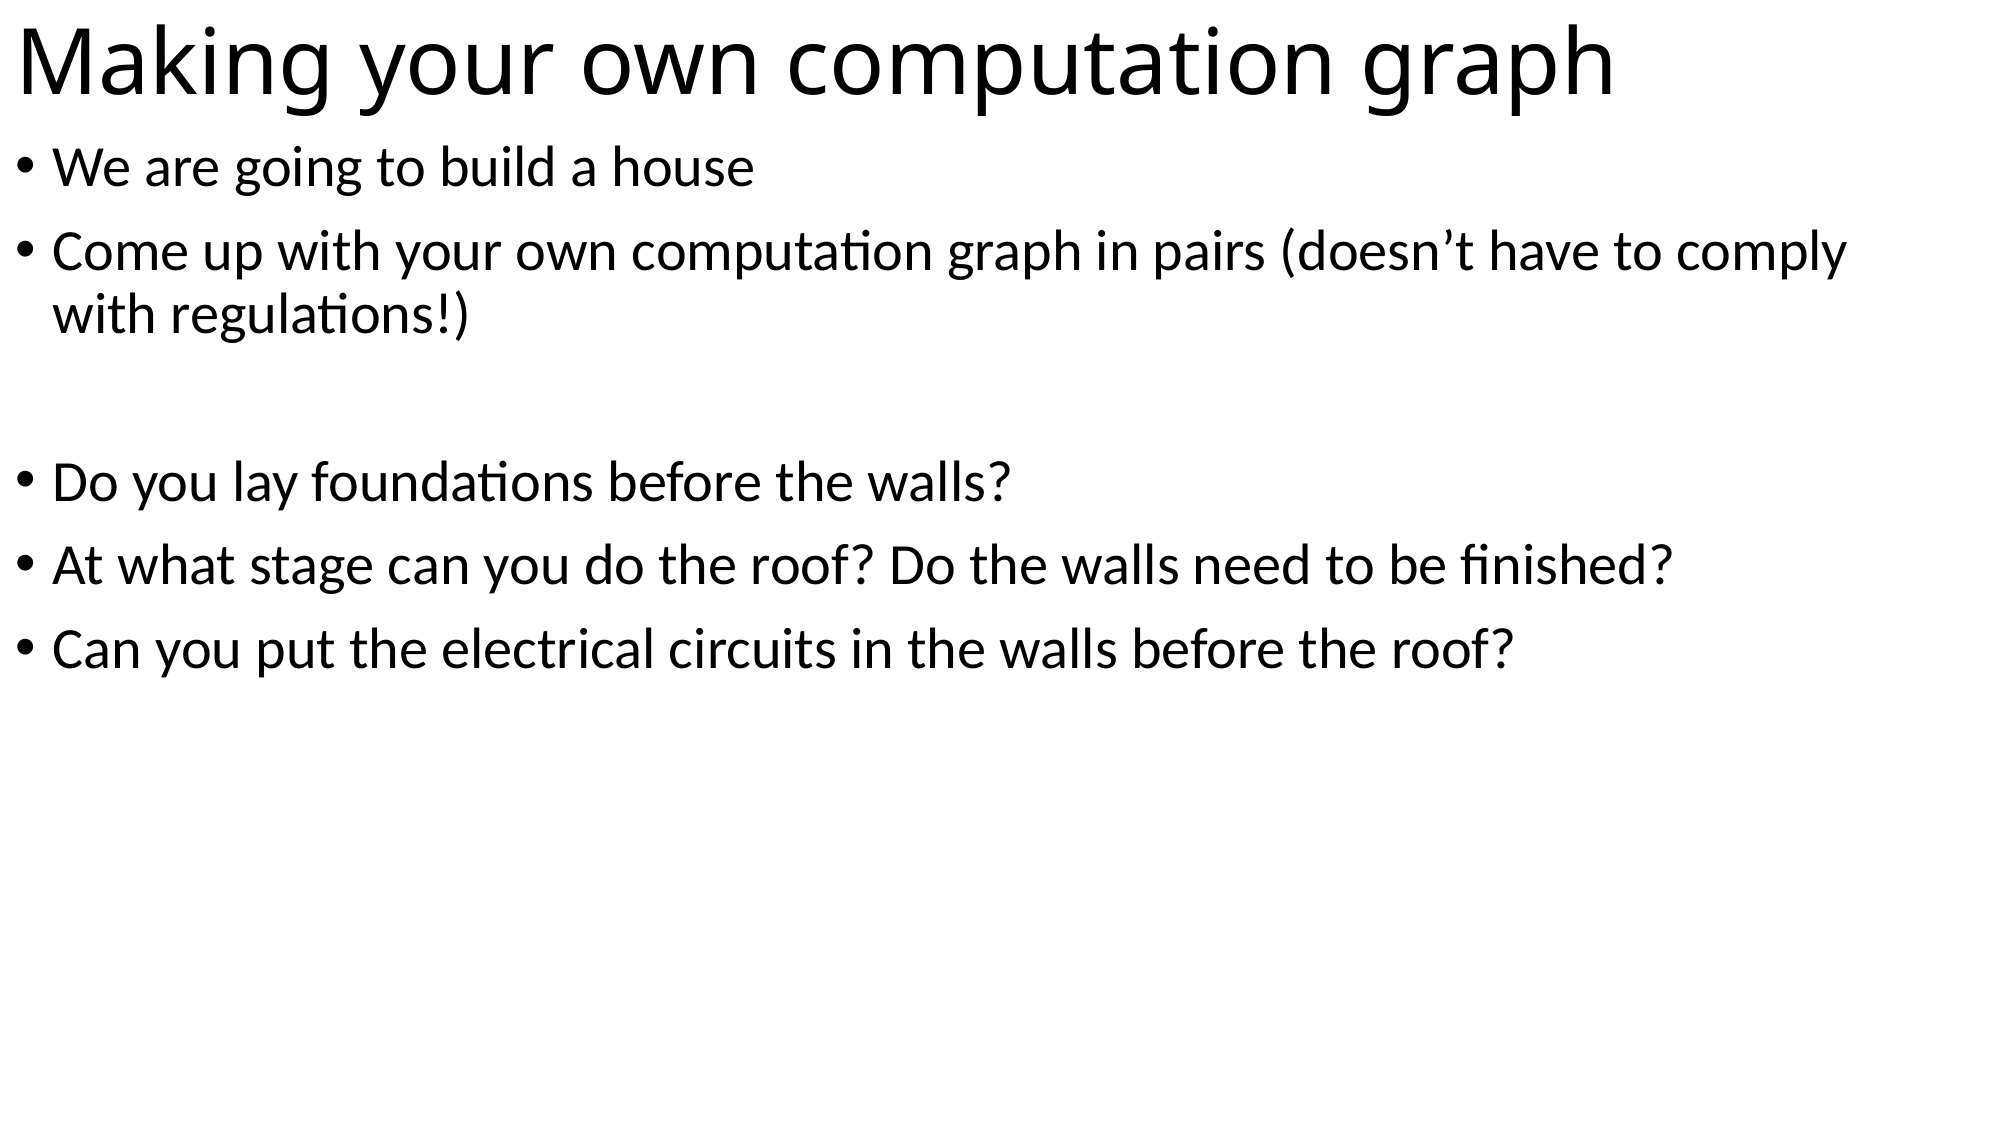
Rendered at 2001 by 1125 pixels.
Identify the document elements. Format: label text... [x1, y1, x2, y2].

title Making your own computation graph [0, 0, 1725, 128]
list We are going to build a house Come up with your own computation graph in pairs (doesn’t have to comply with regulations!) Do you lay foundations before the walls? At what stage can you do the roof? Do the walls need to be finished? Can you put the electrical circuits in the walls before the roof? [0, 128, 1973, 1103]
